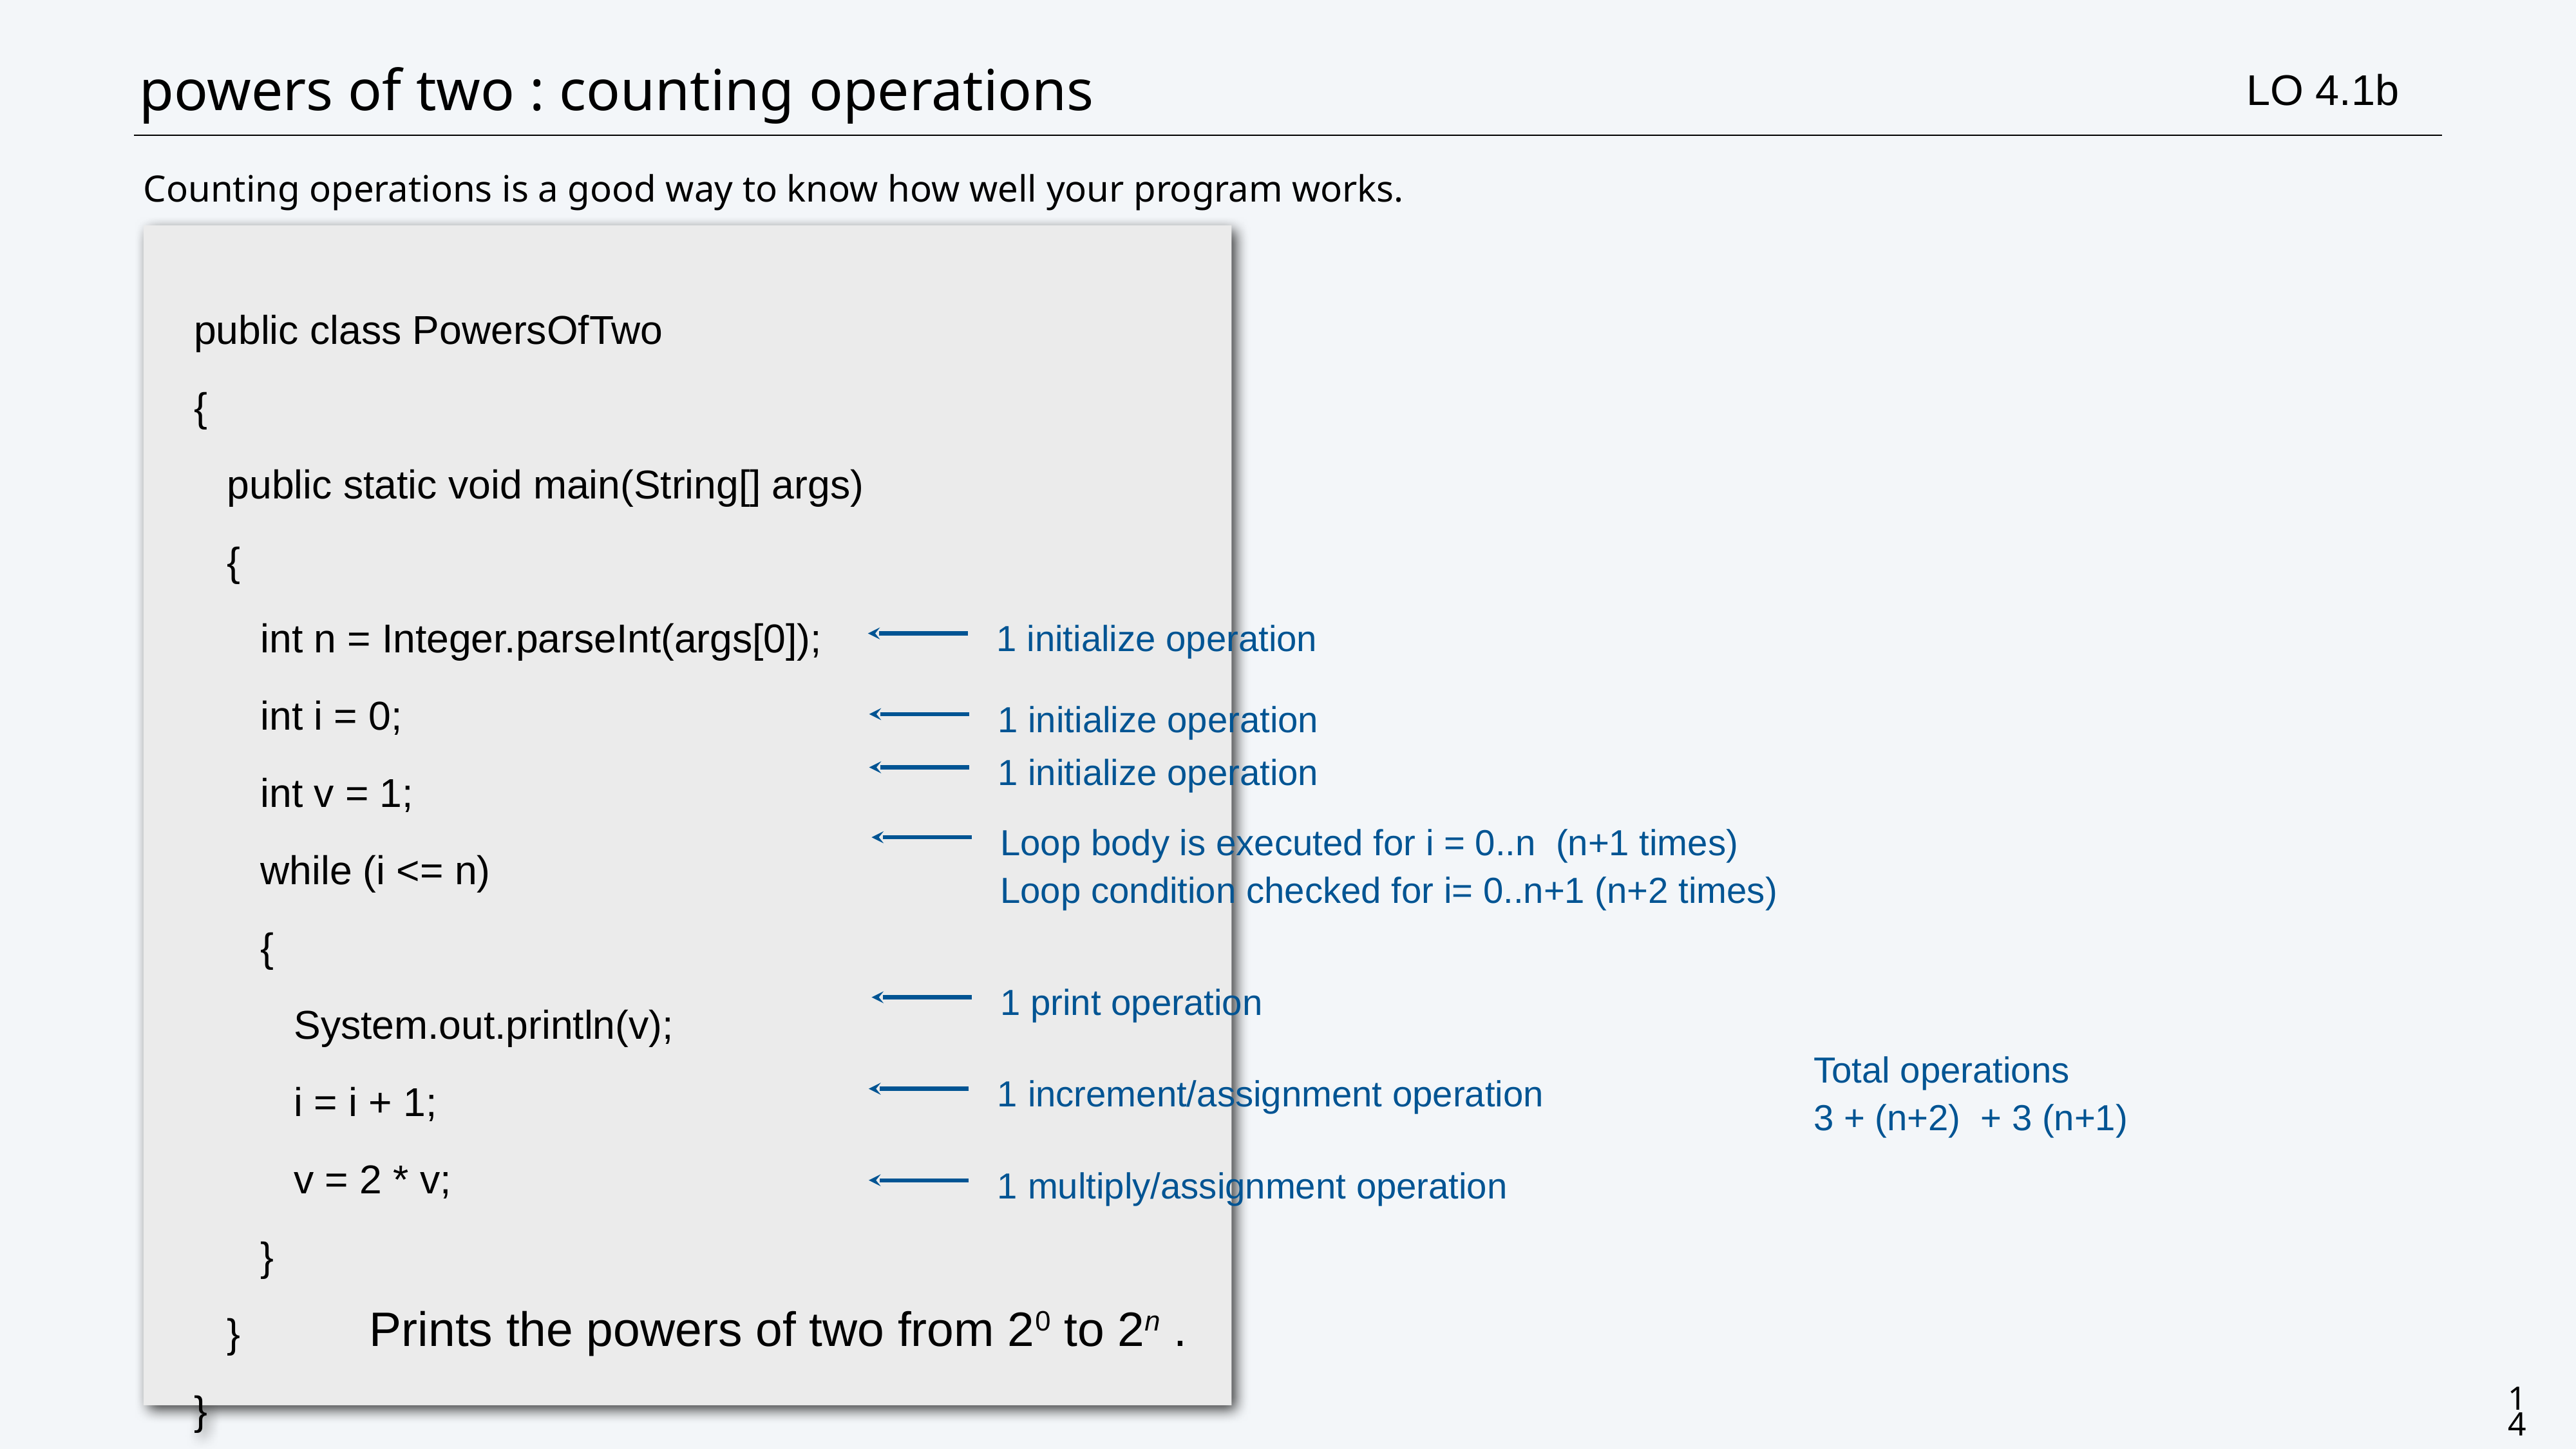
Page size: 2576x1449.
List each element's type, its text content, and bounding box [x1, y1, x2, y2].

text_box public class PowersOfTwo { public static void main(String[] args) { int n = Integer.parseInt(args[0]); int i = 0; int v = 1; while (i <= n) { System.out.println(v); i = i + 1; v = 2 * v; } } } [143, 225, 1232, 1406]
text_box 1 print operation [986, 969, 1506, 1028]
text_box 1 initialize operation [983, 739, 1504, 799]
text_box [871, 993, 880, 1001]
text_box 1 increment/assignment operation [983, 1061, 1757, 1120]
slide_number 14 [2503, 1379, 2546, 1426]
text_box [869, 763, 878, 772]
text_box 1 initialize operation [983, 686, 1504, 739]
text_box LO 4.1b [2241, 57, 2530, 119]
list Counting operations is a good way to know how well your program works. [128, 160, 2439, 1385]
text_box Prints the powers of two from 20 to 2n . [328, 1267, 1459, 1385]
text_box [867, 629, 876, 638]
text_box [871, 833, 880, 842]
text_box 1 initialize operation [983, 605, 1503, 665]
text_box 1 multiply/assignment operation [983, 1152, 1656, 1211]
title powers of two : counting operations [133, 39, 2320, 136]
text_box Loop body is executed for i = 0..n (n+1 times) Loop condition checked for i= 0..n+1 (n+2 times) [986, 809, 1960, 916]
text_box Total operations 3 + (n+2) + 3 (n+1) [1799, 1037, 2533, 1144]
text_box [868, 1176, 877, 1184]
text_box [869, 710, 878, 719]
text_box [868, 1084, 877, 1093]
